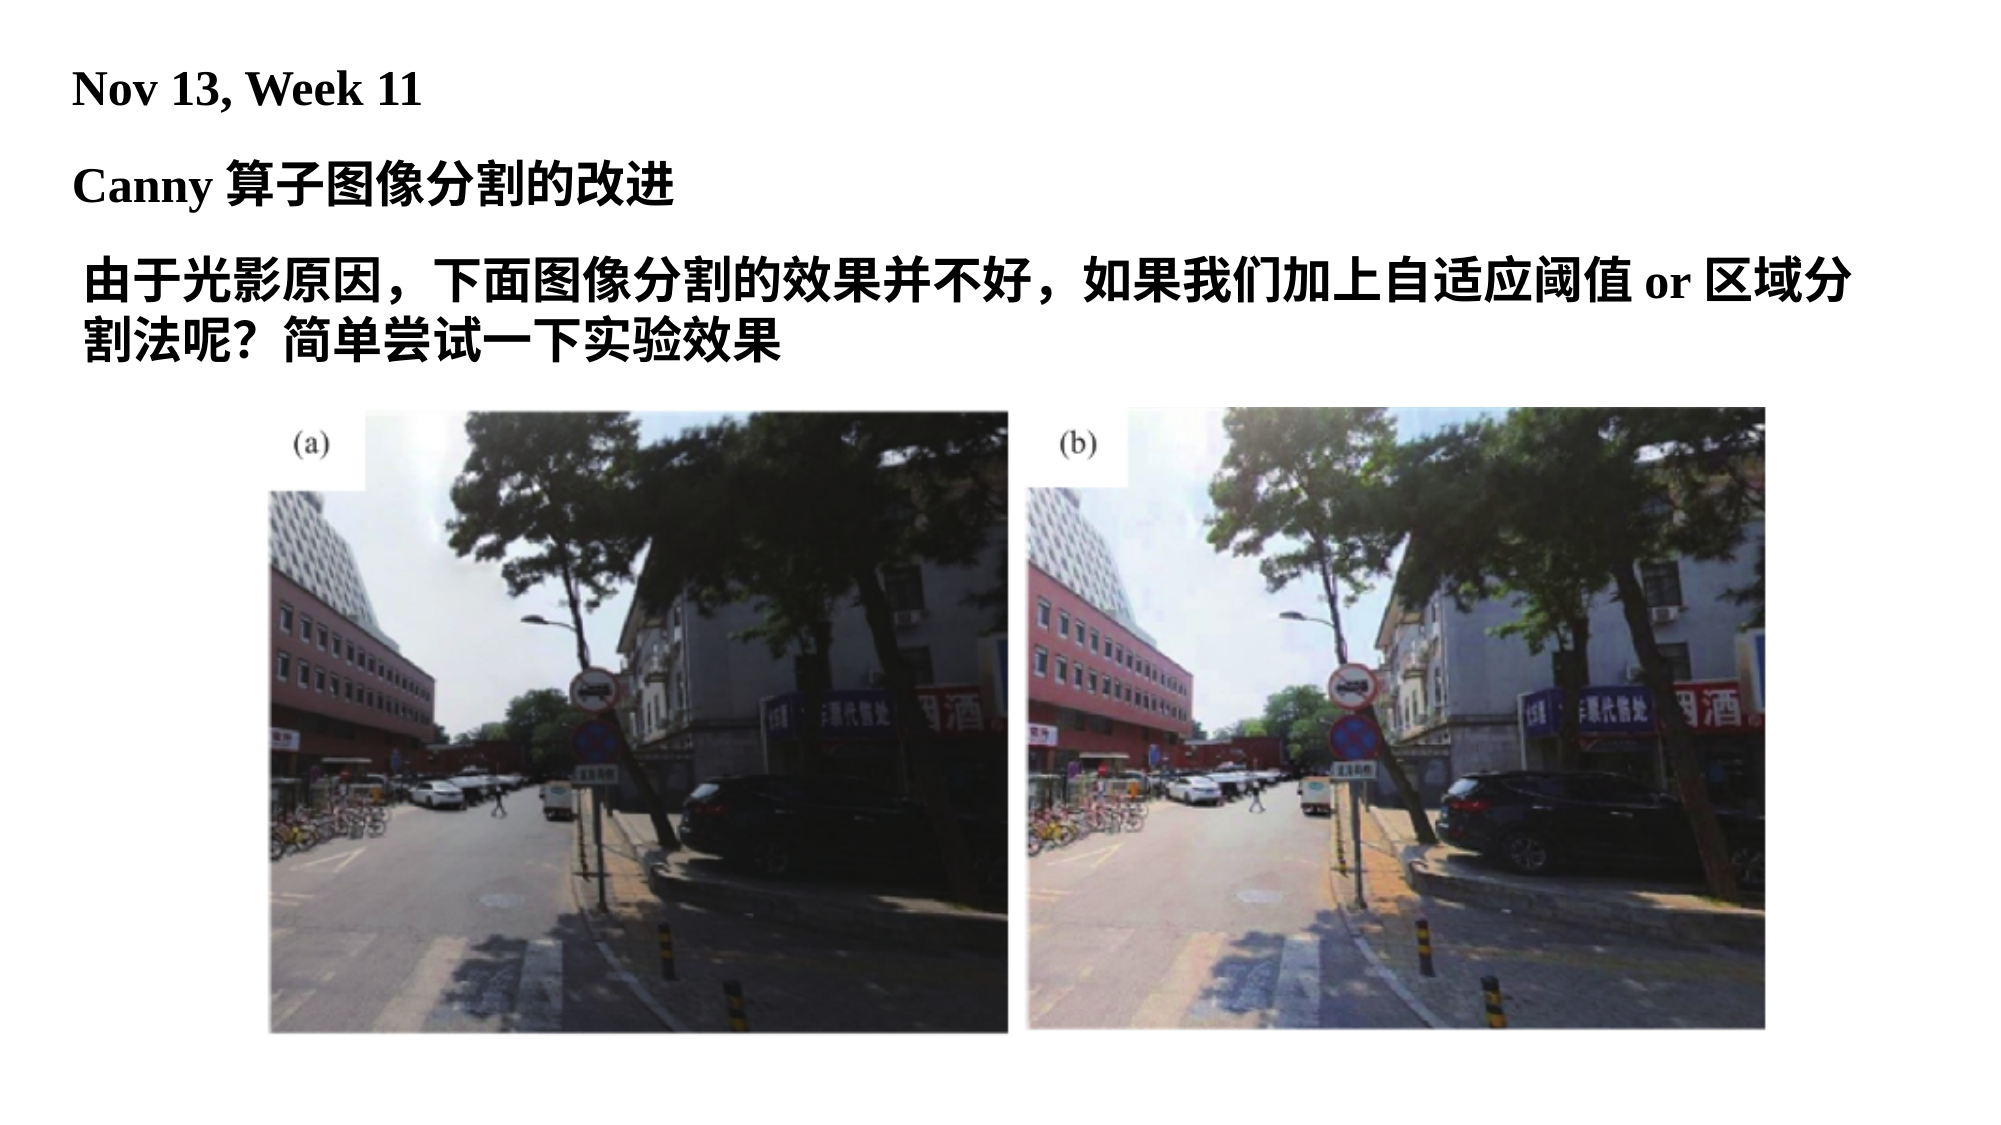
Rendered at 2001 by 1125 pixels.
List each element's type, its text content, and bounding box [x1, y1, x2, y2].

picture [242, 407, 1791, 1051]
text_box Nov 13, Week 11 [57, 48, 708, 124]
text_box 由于光影原因，下面图像分割的效果并不好，如果我们加上自适应阈值or区域分割法呢？简单尝试一下实验效果 [67, 241, 1911, 376]
text_box Canny算子图像分割的改进 [57, 144, 1292, 220]
